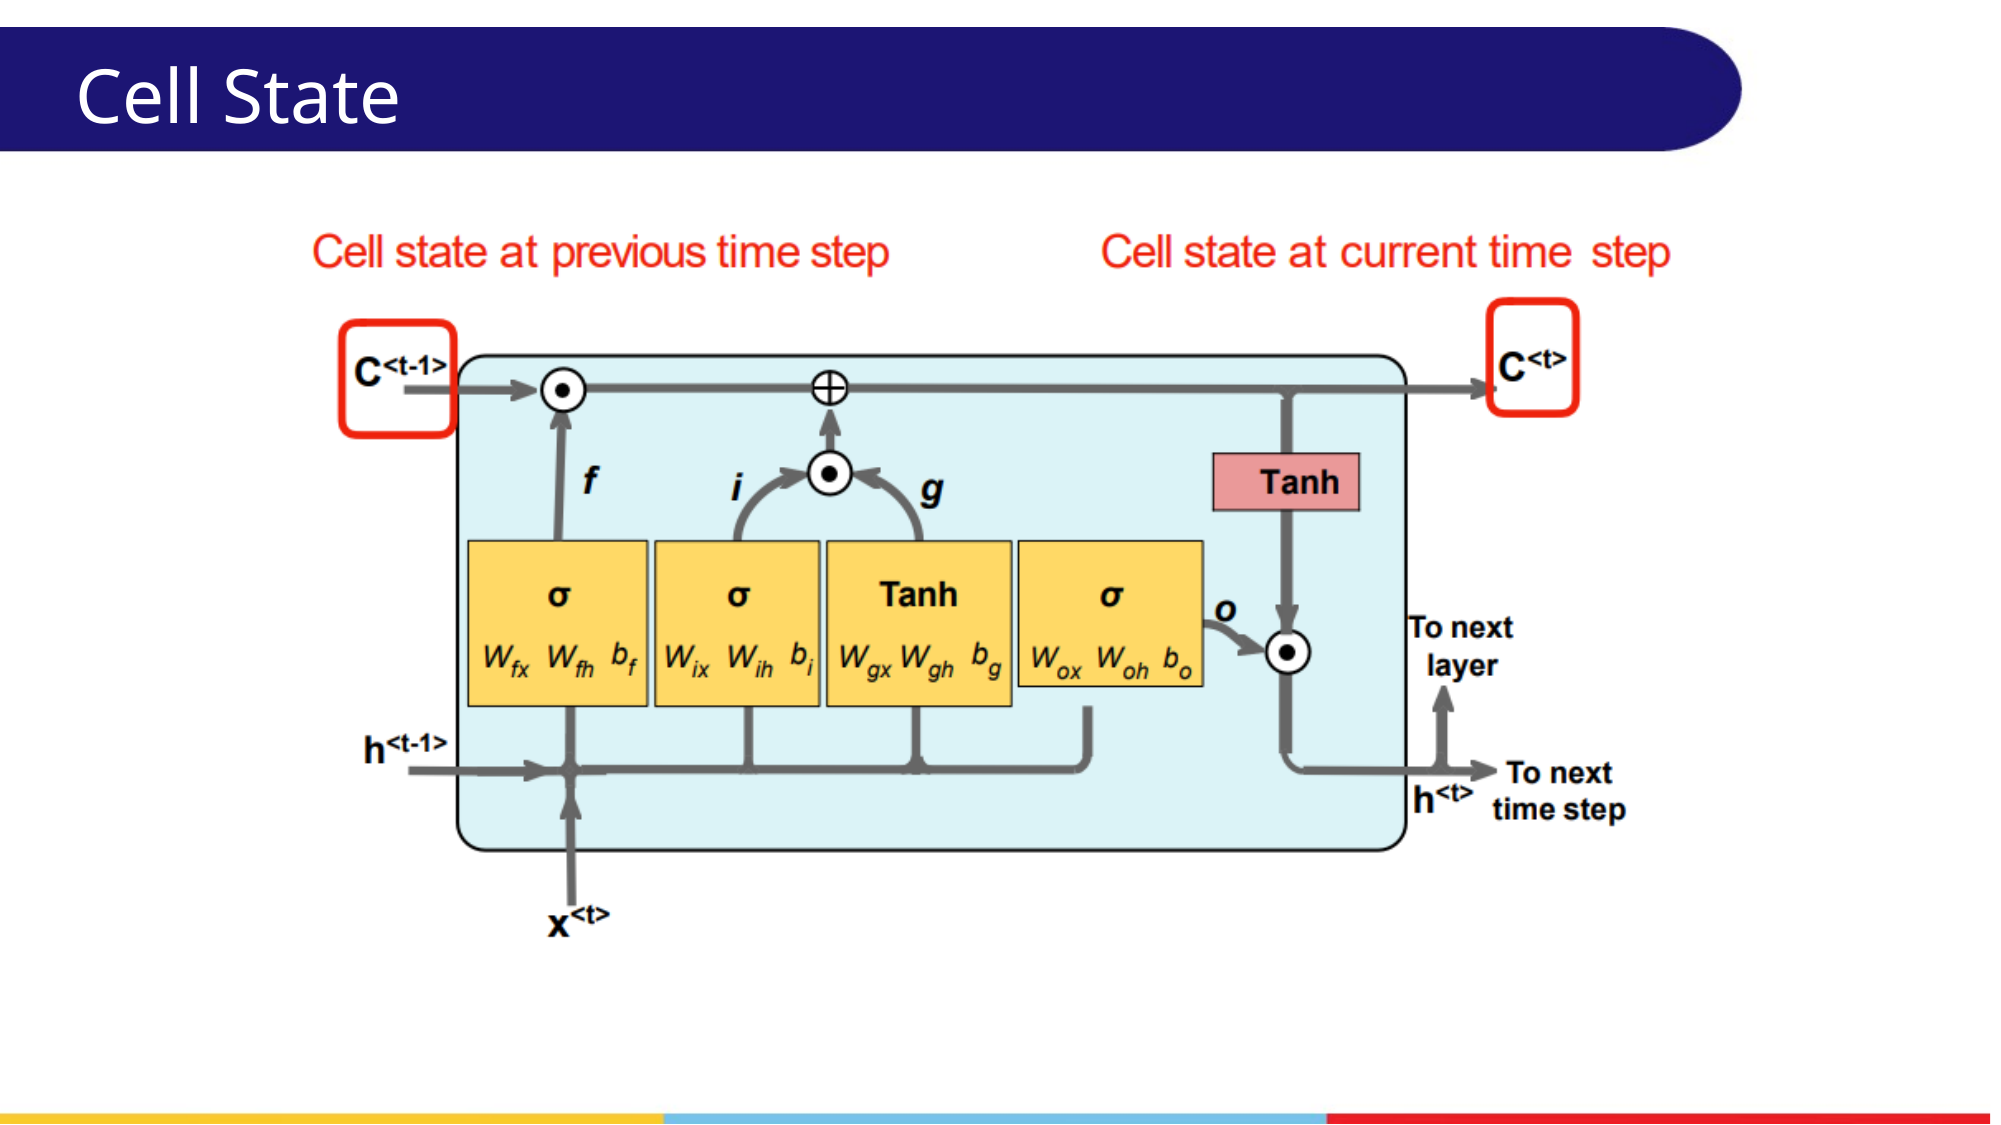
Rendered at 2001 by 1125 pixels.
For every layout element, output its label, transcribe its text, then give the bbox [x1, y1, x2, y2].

picture [0, 27, 1991, 1124]
title Cell State [75, 49, 1884, 140]
